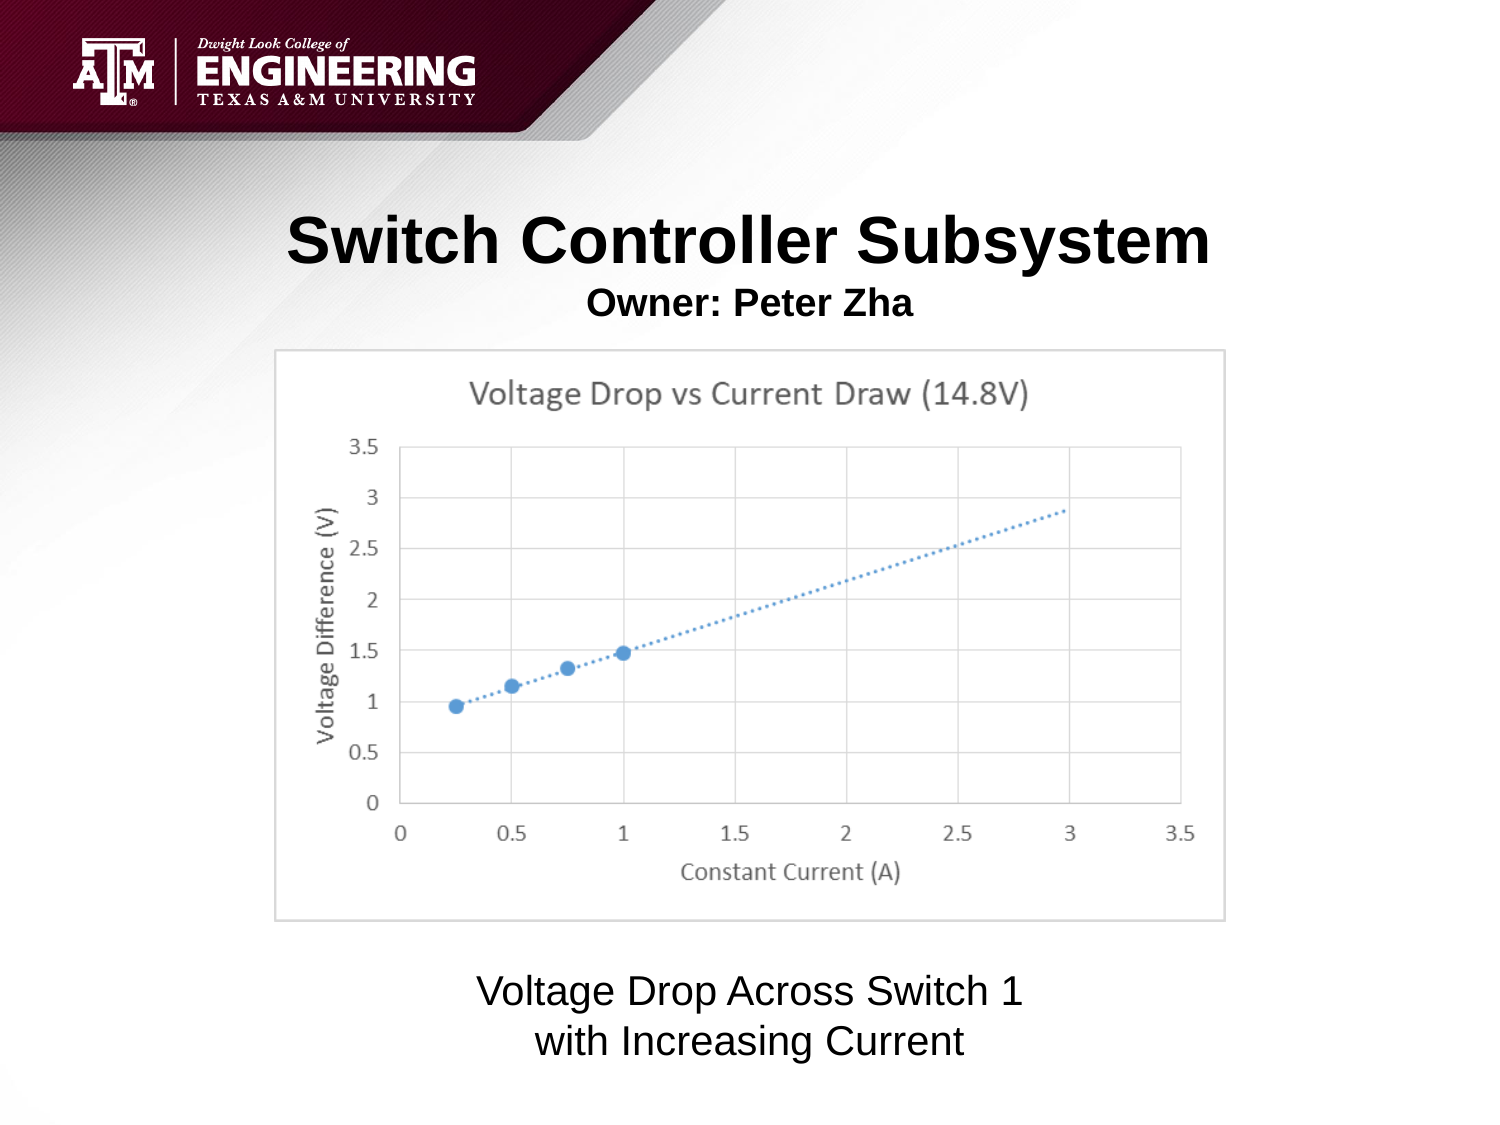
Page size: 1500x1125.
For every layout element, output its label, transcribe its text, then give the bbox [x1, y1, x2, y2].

title Switch Controller Subsystem Owner: Peter Zha [75, 172, 1425, 350]
picture [0, 0, 1500, 1125]
text_box Voltage Drop Across Switch 1 with Increasing Current [444, 949, 1055, 1080]
